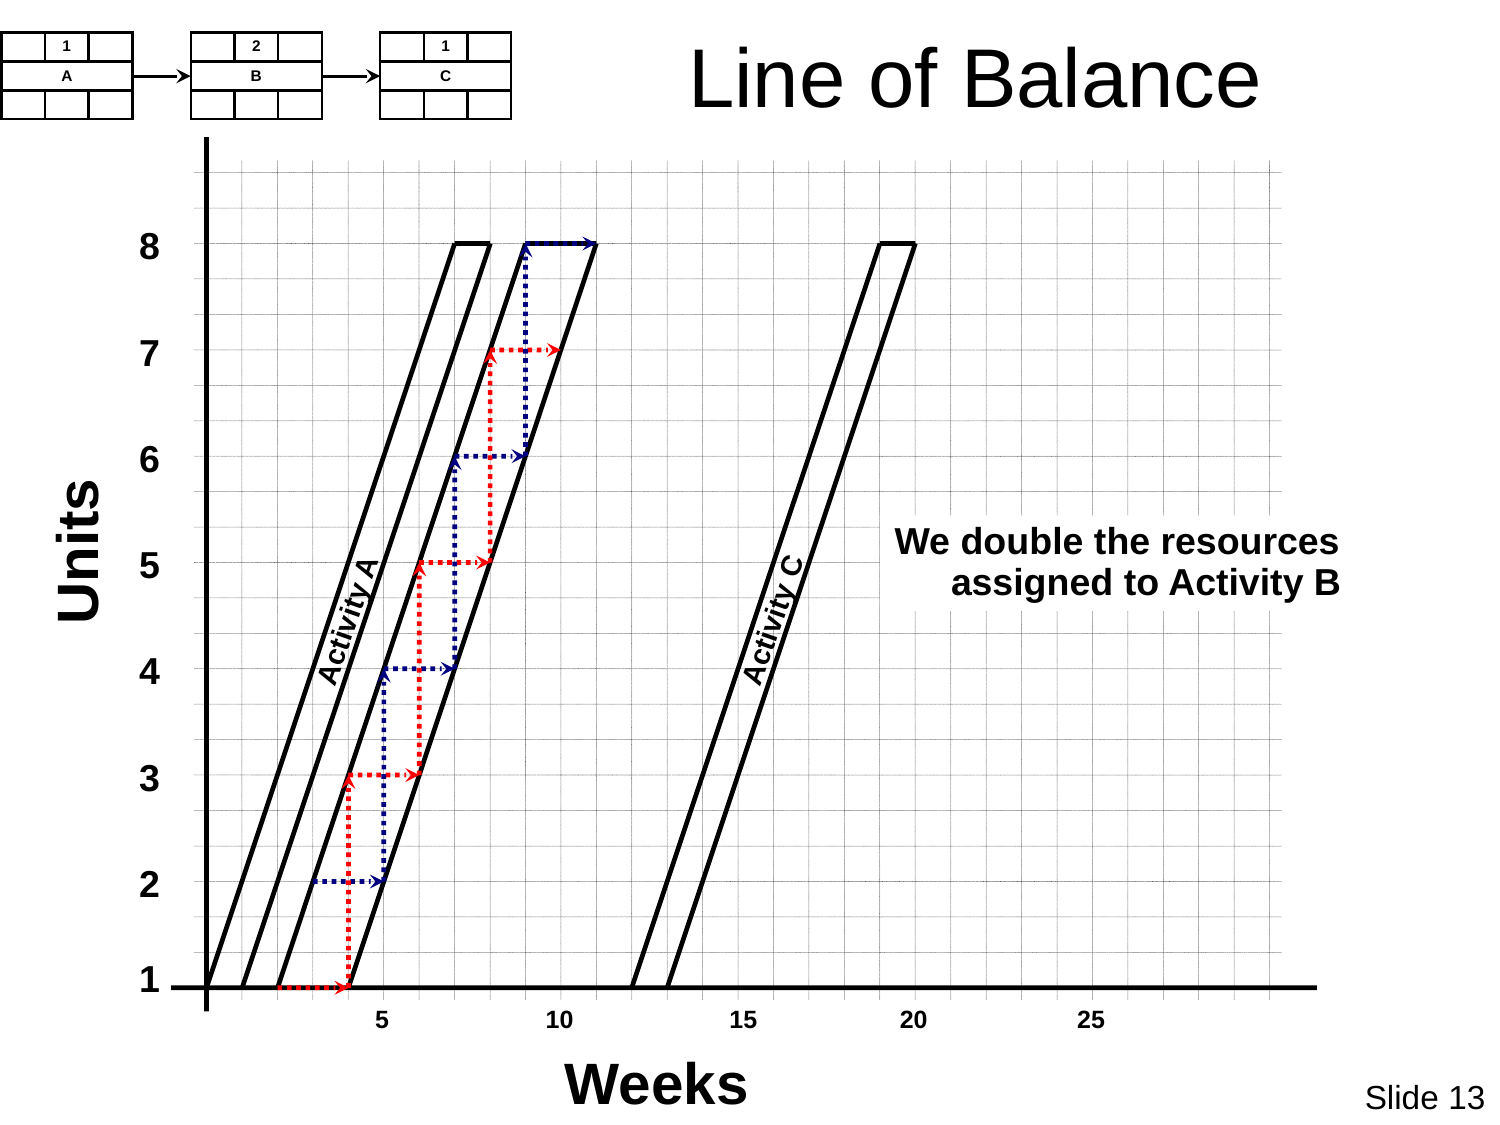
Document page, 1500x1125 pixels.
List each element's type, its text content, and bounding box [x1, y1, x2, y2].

text_box 5 [304, 1021, 461, 1042]
text_box 3 [68, 751, 165, 807]
text_box Units [40, 407, 119, 696]
text_box 2 [68, 857, 165, 913]
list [0, 30, 514, 122]
text_box We double the resources assigned to Activity B [1323, 515, 1441, 611]
text_box 7 [68, 326, 165, 382]
text_box Weeks [493, 1046, 820, 1125]
text_box 20 [828, 1021, 999, 1042]
text_box 6 [119, 432, 165, 488]
text_box 5 [119, 538, 165, 594]
text_box 4 [68, 645, 165, 701]
text_box 15 [658, 1021, 828, 1042]
text_box 8 [68, 220, 165, 276]
text_box 10 [474, 1021, 645, 1042]
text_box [170, 136, 1318, 1012]
text_box 25 [1006, 1021, 1177, 1042]
title Line of Balance [525, 0, 1426, 150]
text_box 1 [68, 952, 165, 1008]
